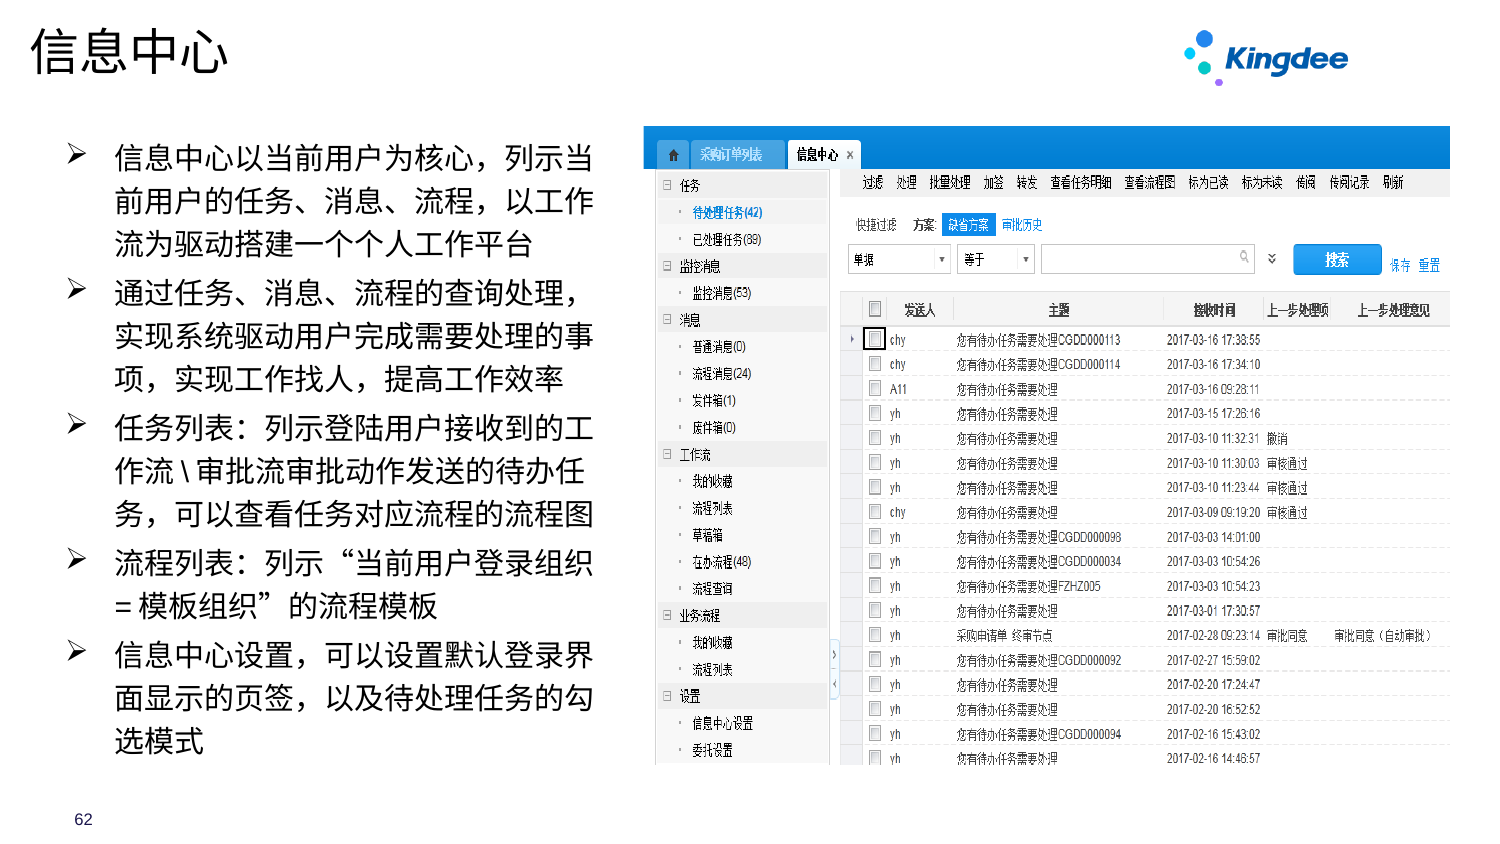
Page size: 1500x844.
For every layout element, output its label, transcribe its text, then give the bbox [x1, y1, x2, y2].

list 信息中心以当前用户为核心，列示当前用户的任务、消息、流程，以工作流为驱动搭建一个个人工作平台 通过任务、消息、流程的查询处理，实现系统驱动用户完成需要处理的事项，实现工作找人，提高工作效率 任务列表：列示登陆用户接收到的工作流\审批流审批动作发送的待办任务，可以查看任务对应流程的流程图 流程列表：列示“当前用户登录组织=模板组织”的流程模板 信息中心设置，可以设置默认登录界面显示的页签，以及待处理任务的勾选模式 [64, 132, 597, 784]
picture [643, 126, 1451, 765]
title 信息中心 [29, 19, 1409, 107]
